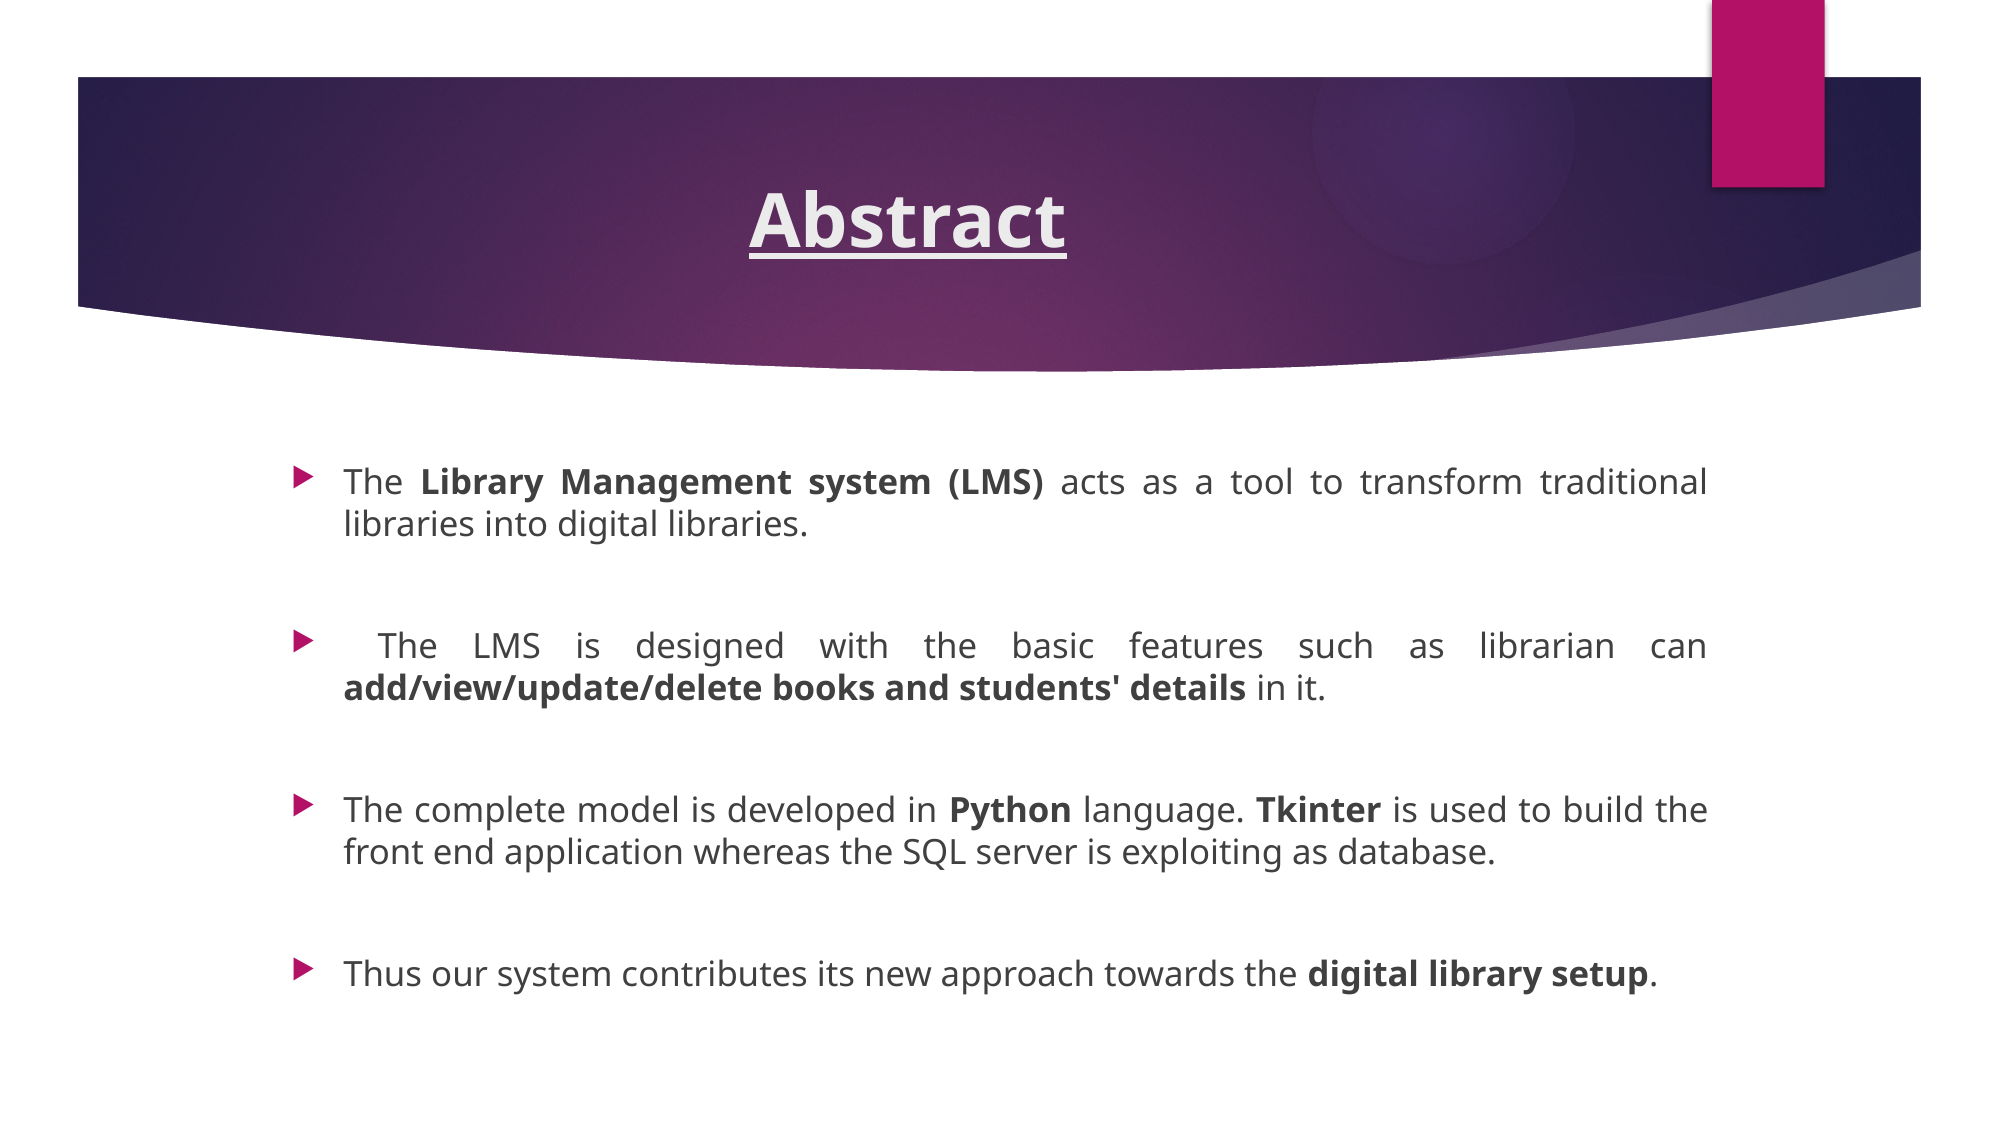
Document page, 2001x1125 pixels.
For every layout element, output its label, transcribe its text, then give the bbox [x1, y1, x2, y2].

list The Library Management system (LMS) acts as a tool to transform traditional libraries into digital libraries. The LMS is designed with the basic features such as librarian can add/view/update/delete books and students' details in it. The complete model is developed in Python language. Tkinter is used to build the front end application whereas the SQL server is exploiting as database. Thus our system contributes its new approach towards the digital library setup. [276, 452, 1724, 1013]
title Abstract [189, 159, 1627, 276]
